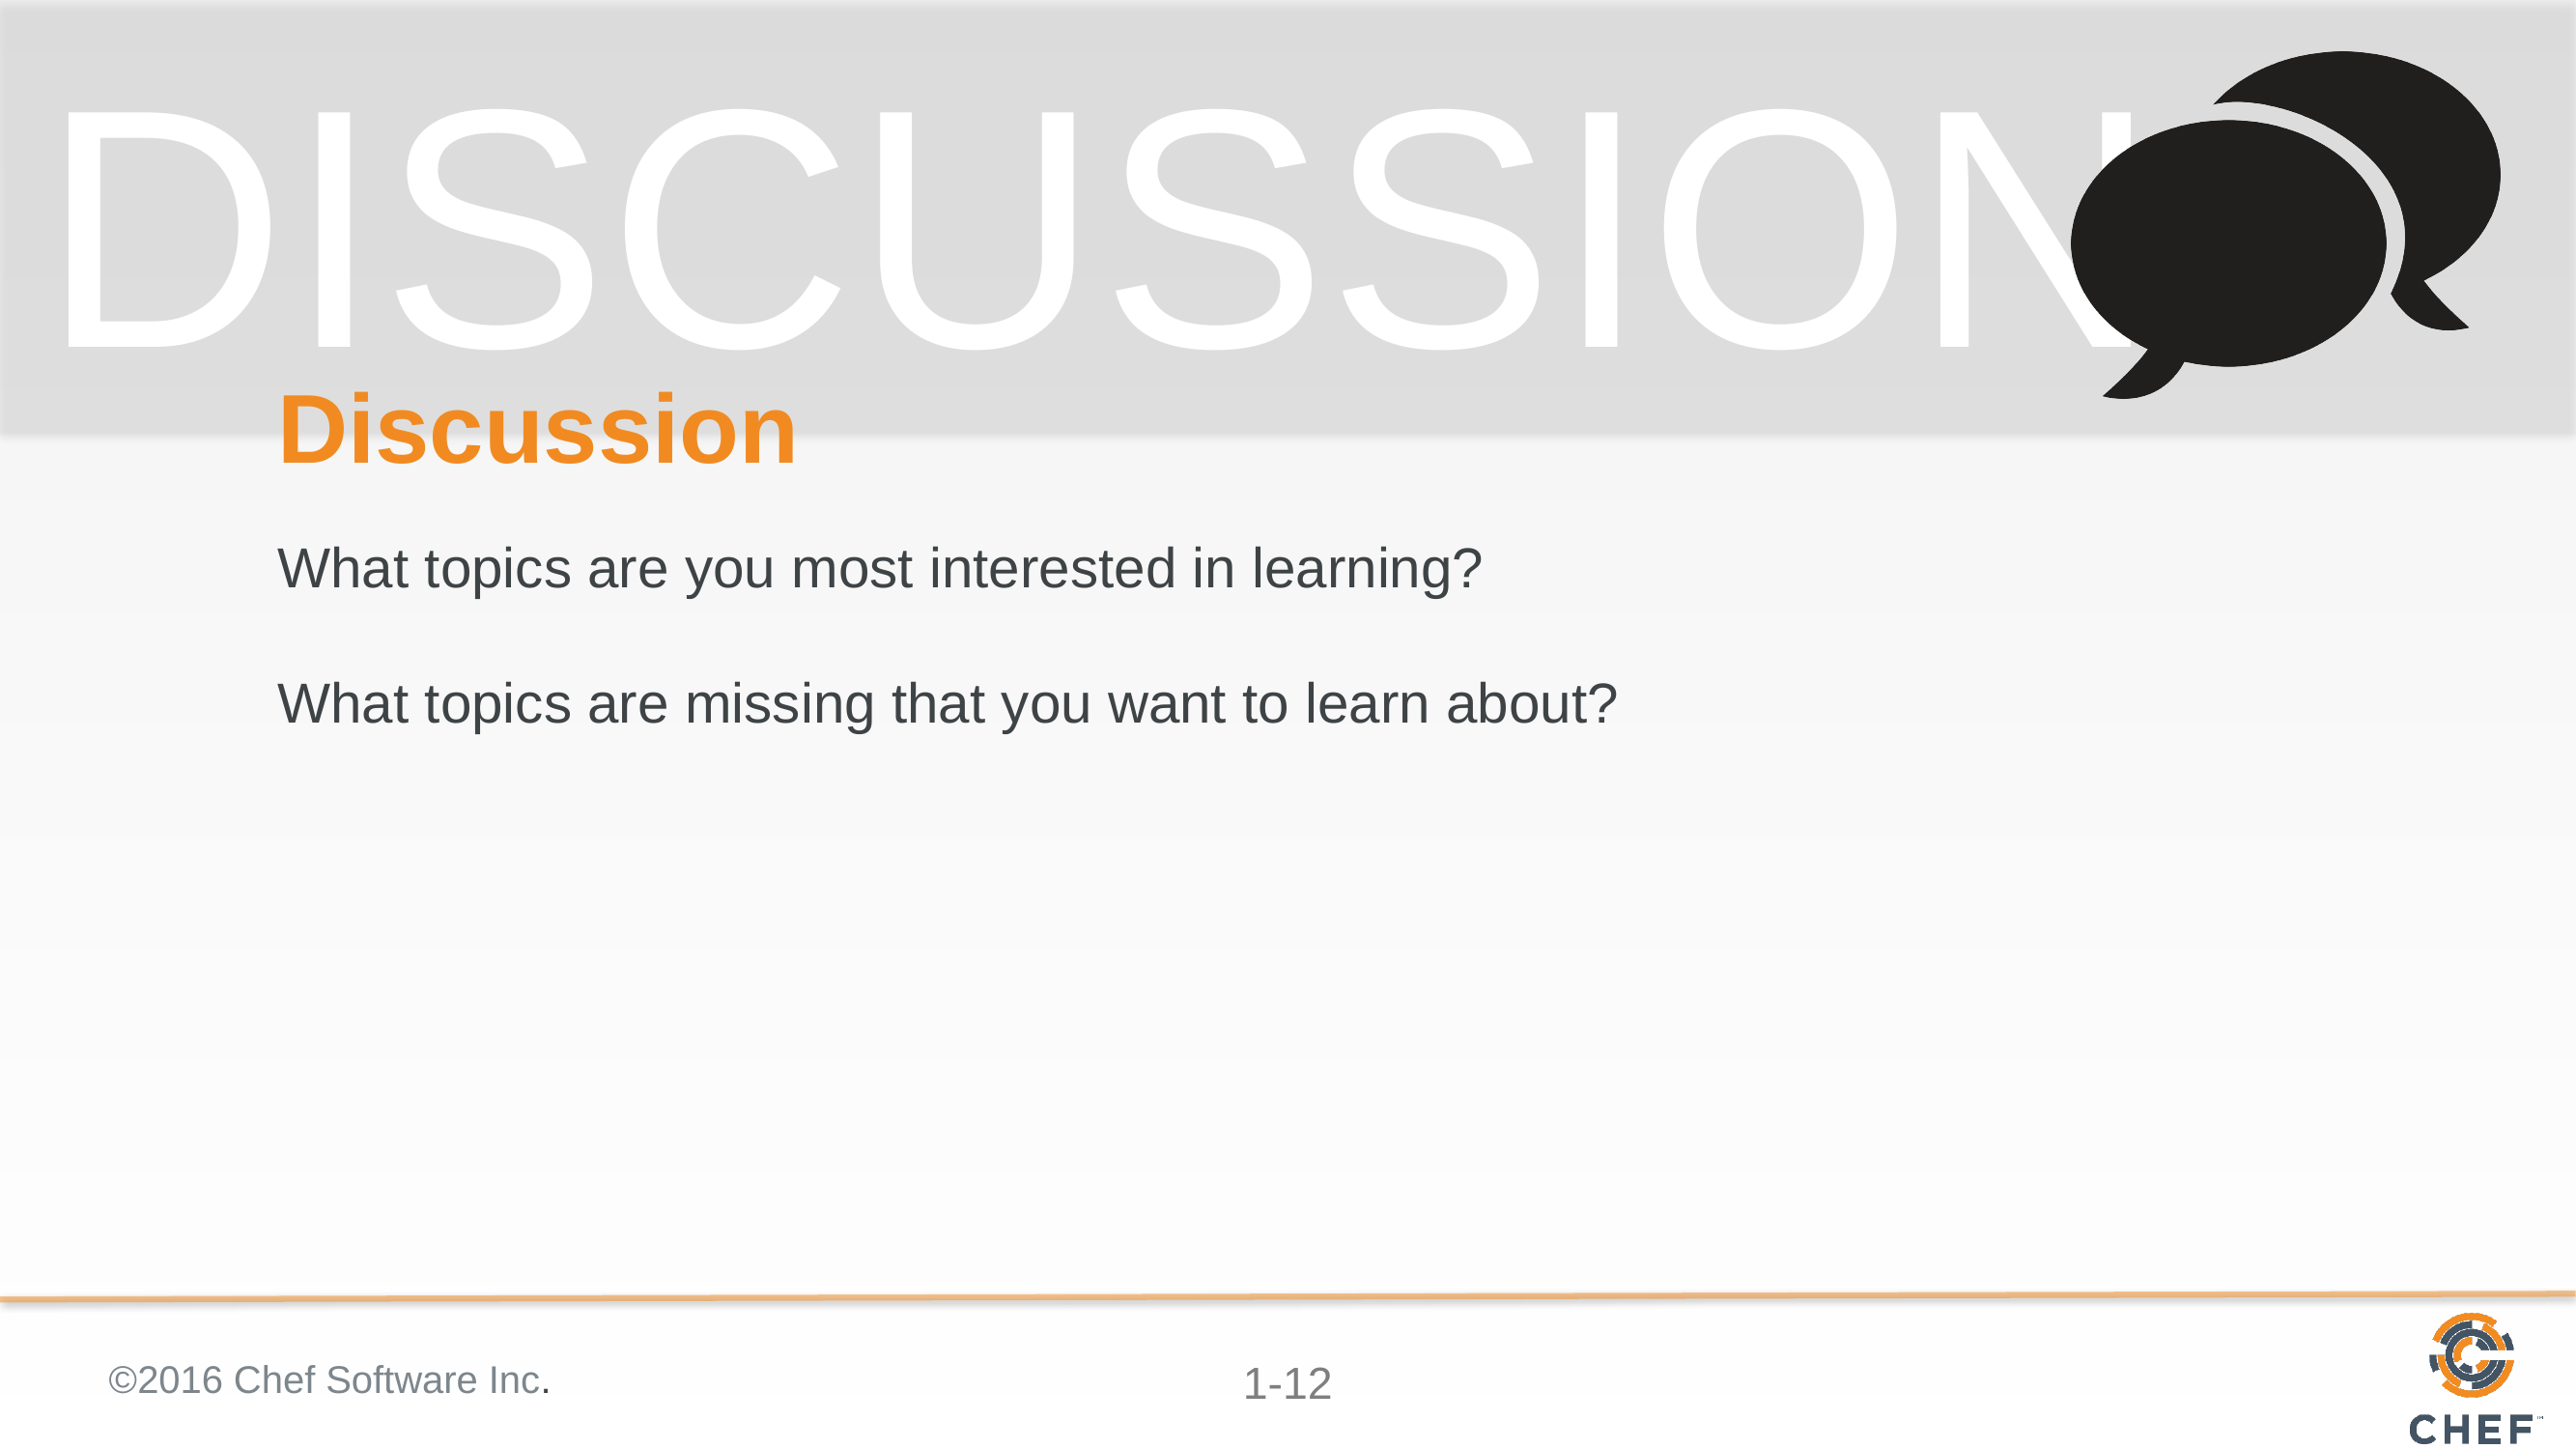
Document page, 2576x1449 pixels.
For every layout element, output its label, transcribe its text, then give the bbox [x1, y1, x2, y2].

title Discussion [263, 363, 2218, 499]
subtitle What topics are you most interested in learning? What topics are missing that you want to learn about? [263, 516, 2218, 921]
picture [2399, 1297, 2551, 1449]
picture [2071, 51, 2517, 399]
